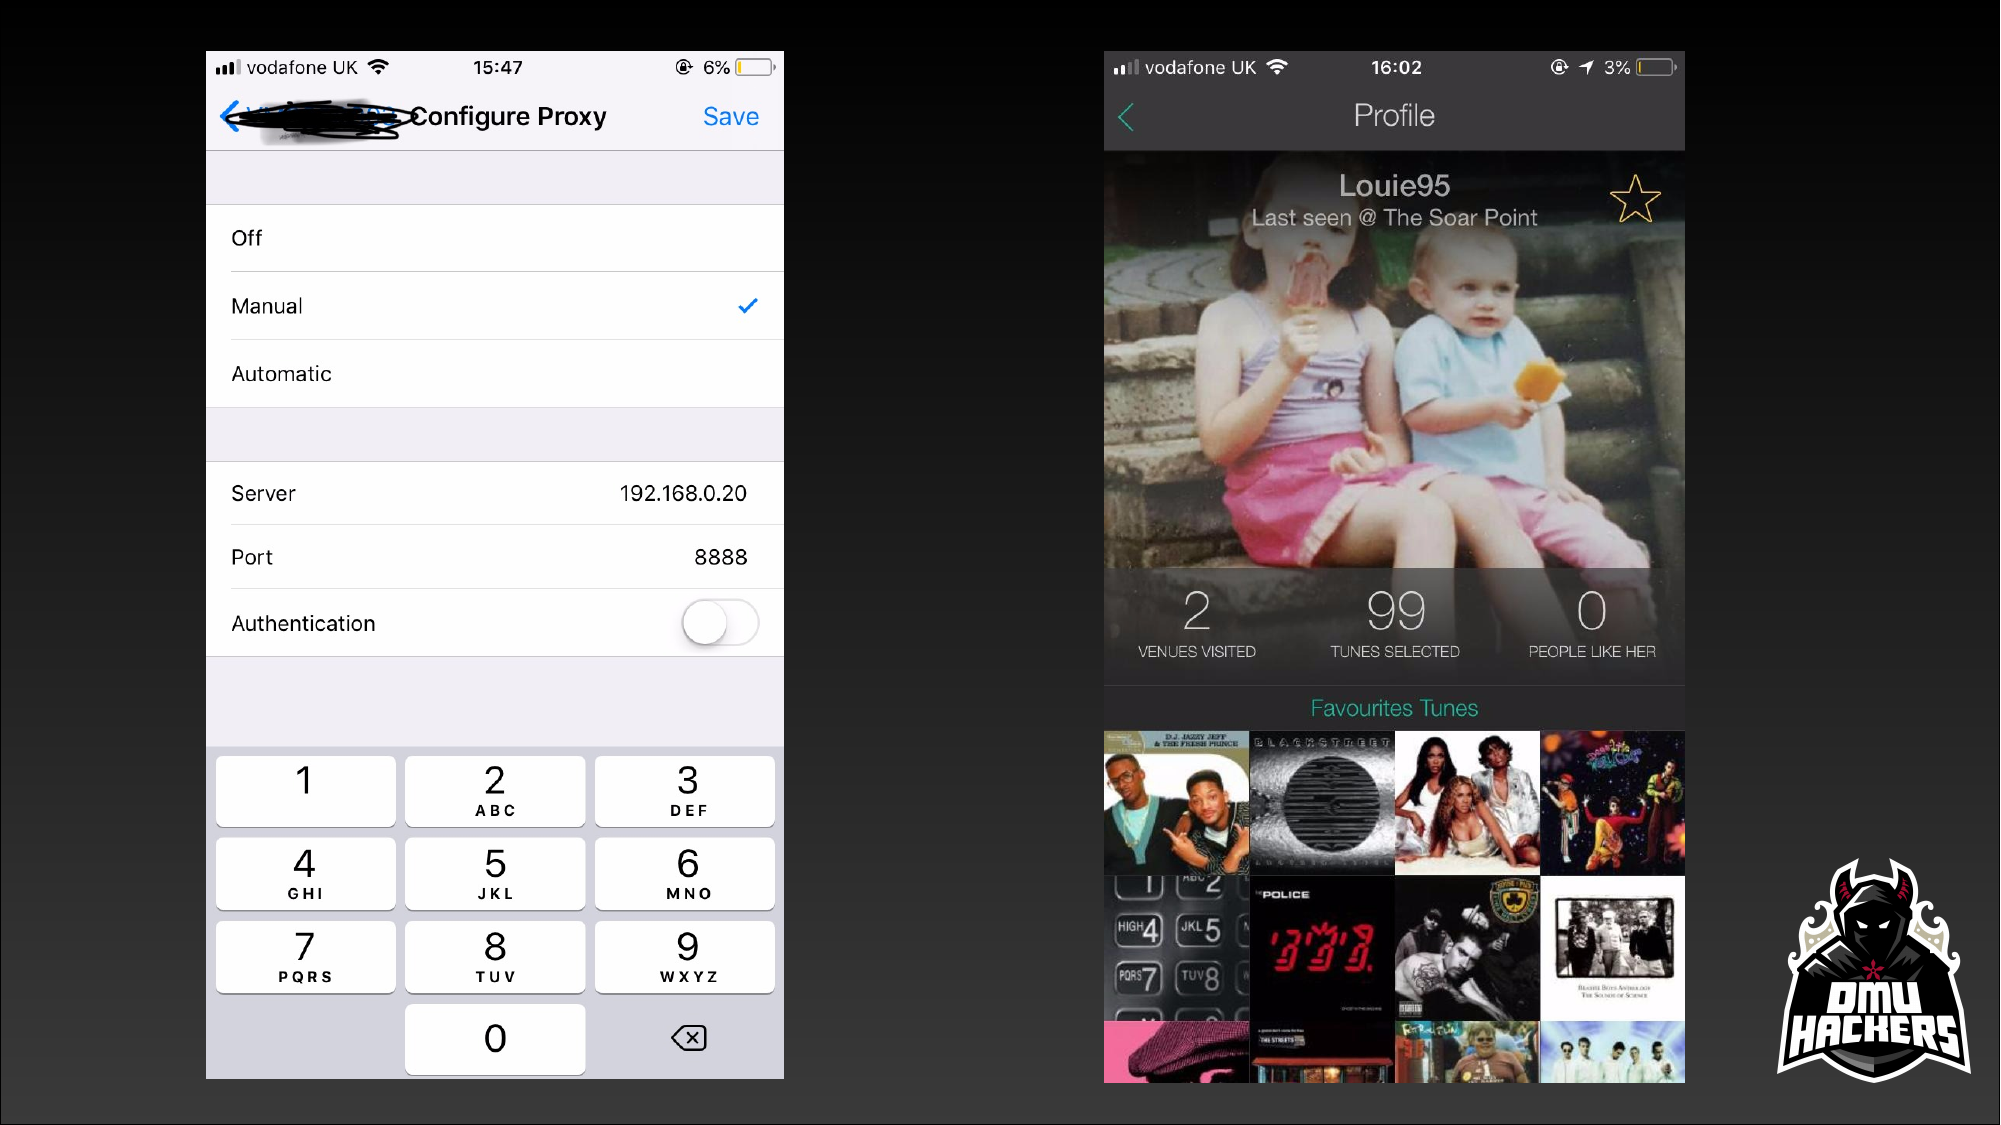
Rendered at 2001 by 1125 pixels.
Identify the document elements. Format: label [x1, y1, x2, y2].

picture [1104, 51, 1685, 1083]
picture [1777, 858, 1971, 1083]
picture [206, 51, 784, 1079]
text_box [0, 0, 2000, 1125]
